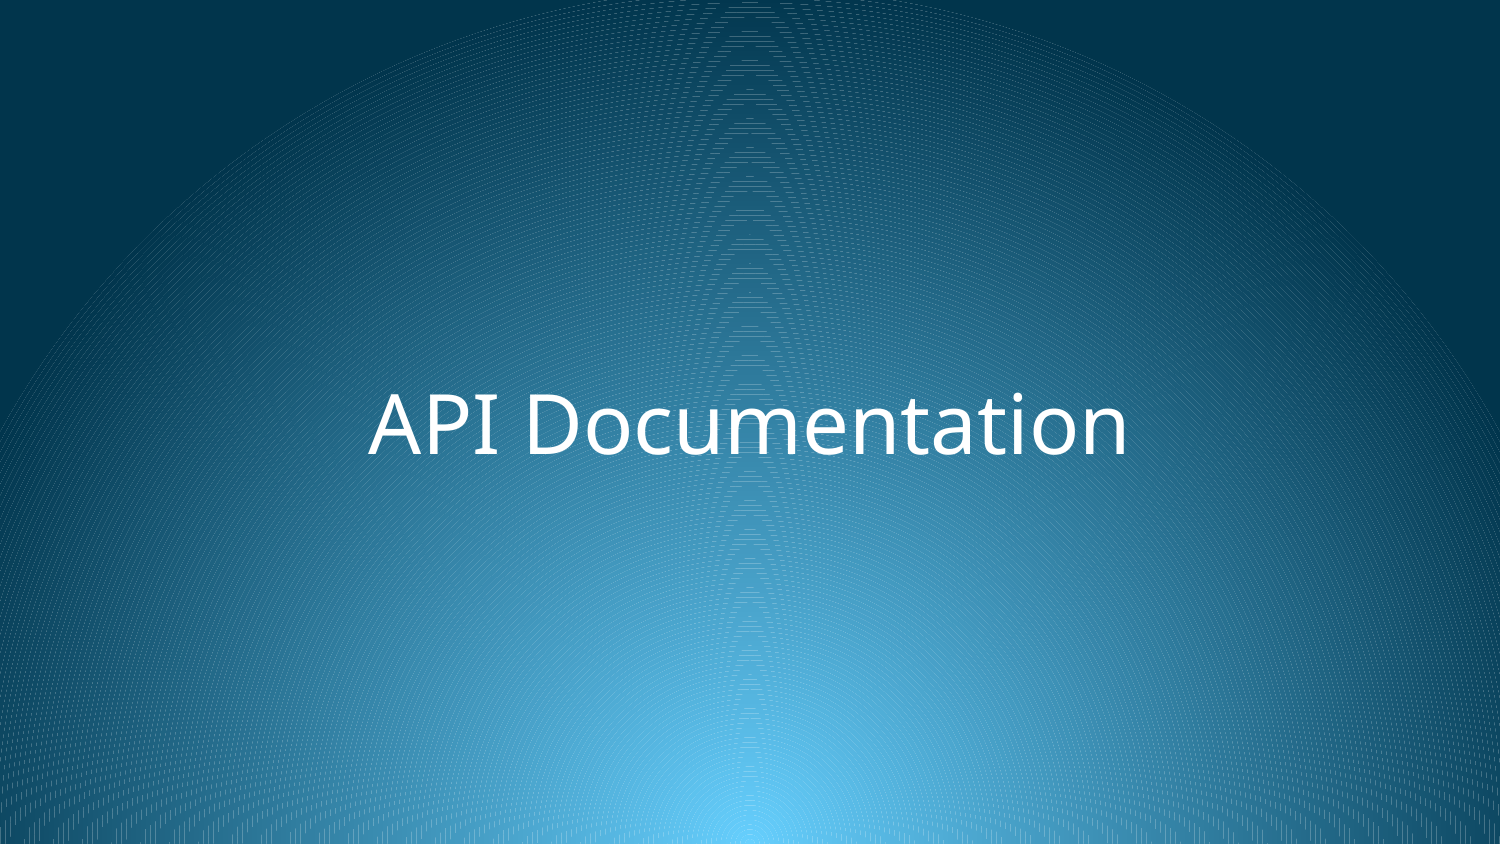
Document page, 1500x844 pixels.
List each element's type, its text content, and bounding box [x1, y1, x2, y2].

text_box API Documentation [354, 363, 1146, 479]
